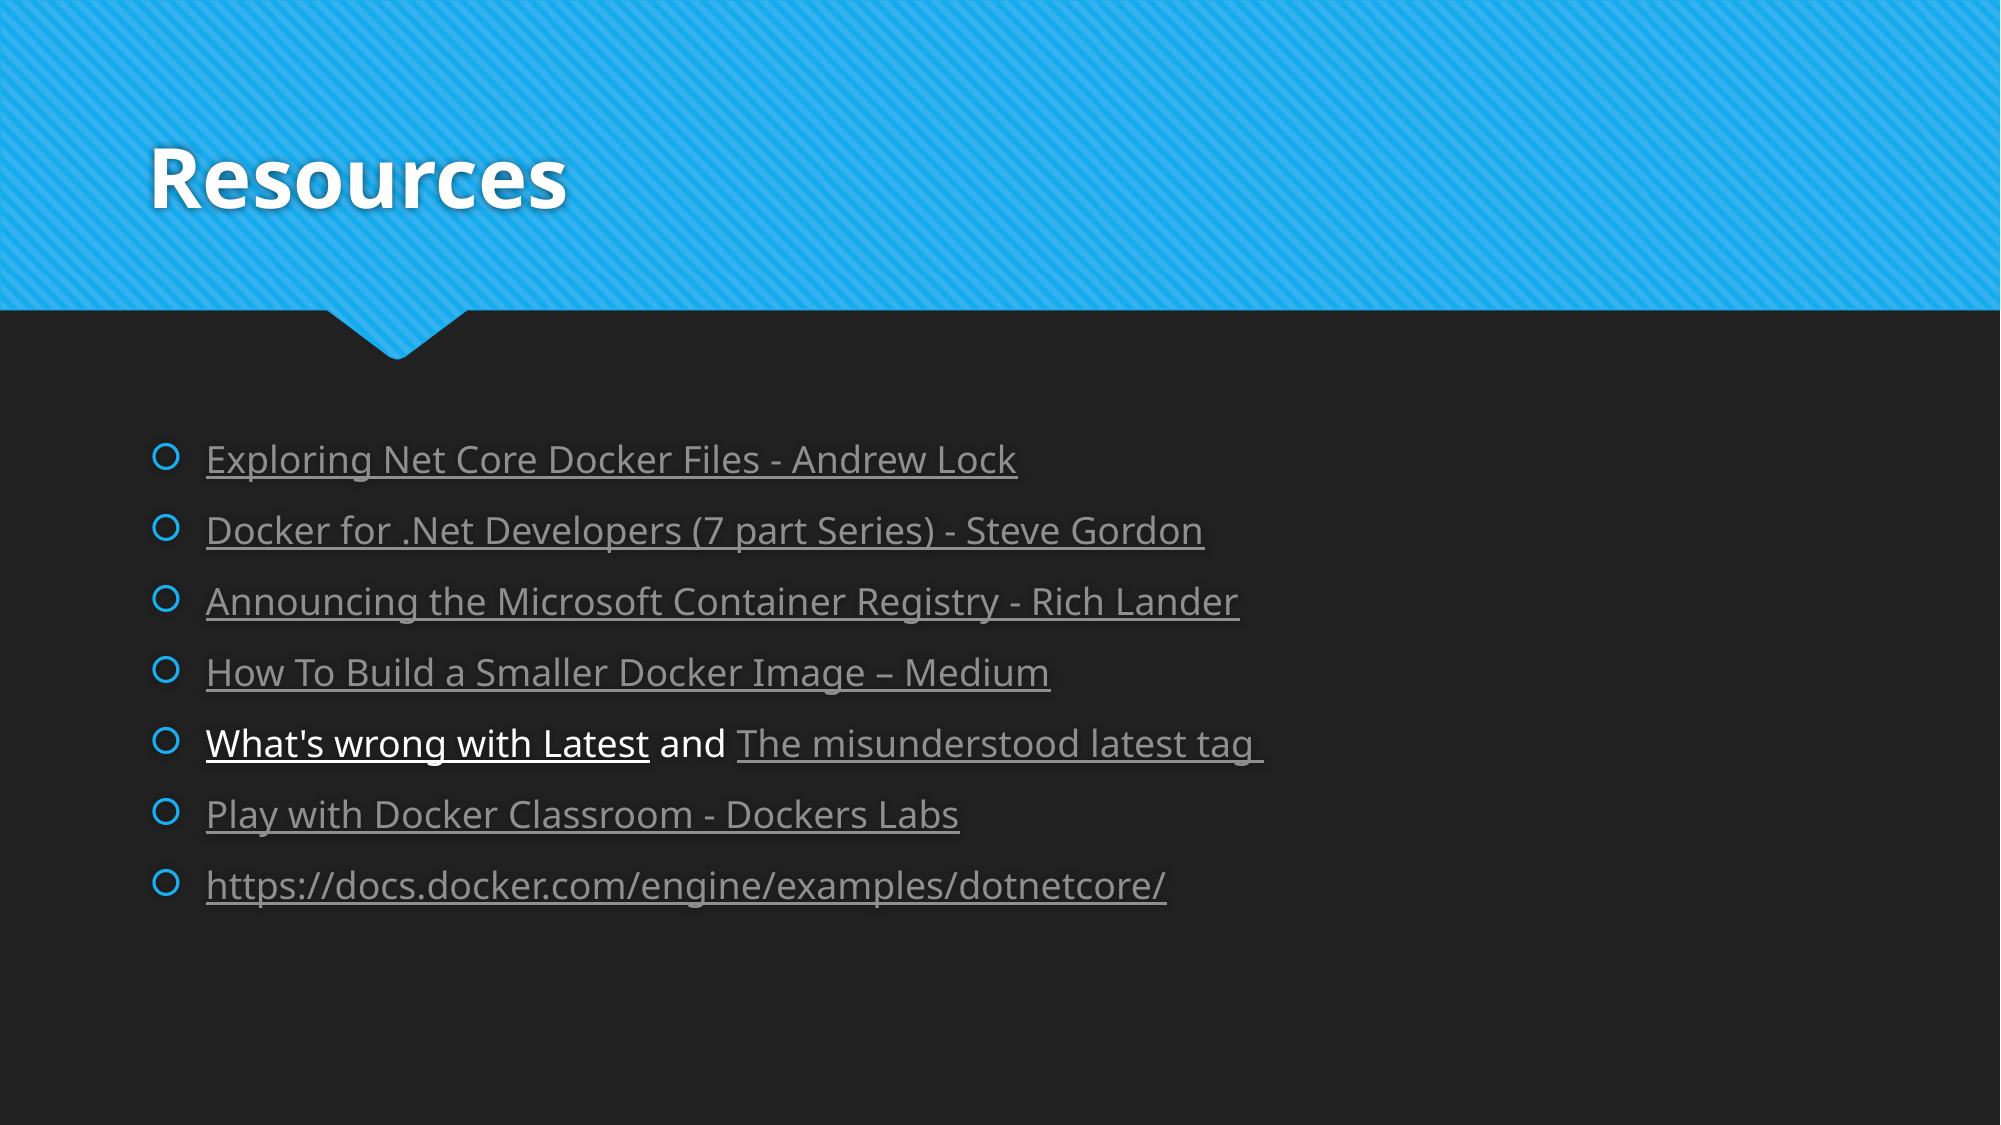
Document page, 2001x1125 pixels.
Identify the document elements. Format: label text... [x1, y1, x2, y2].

title Resources [132, 73, 1868, 233]
list Exploring Net Core Docker Files - Andrew Lock Docker for .Net Developers (7 part Series) - Steve Gordon Announcing the Microsoft Container Registry - Rich Lander How To Build a Smaller Docker Image – Medium What's wrong with Latest and The misunderstood latest tag Play with Docker Classroom - Dockers Labs https://docs.docker.com/engine/examples/dotnetcore/ [134, 473, 1866, 1071]
